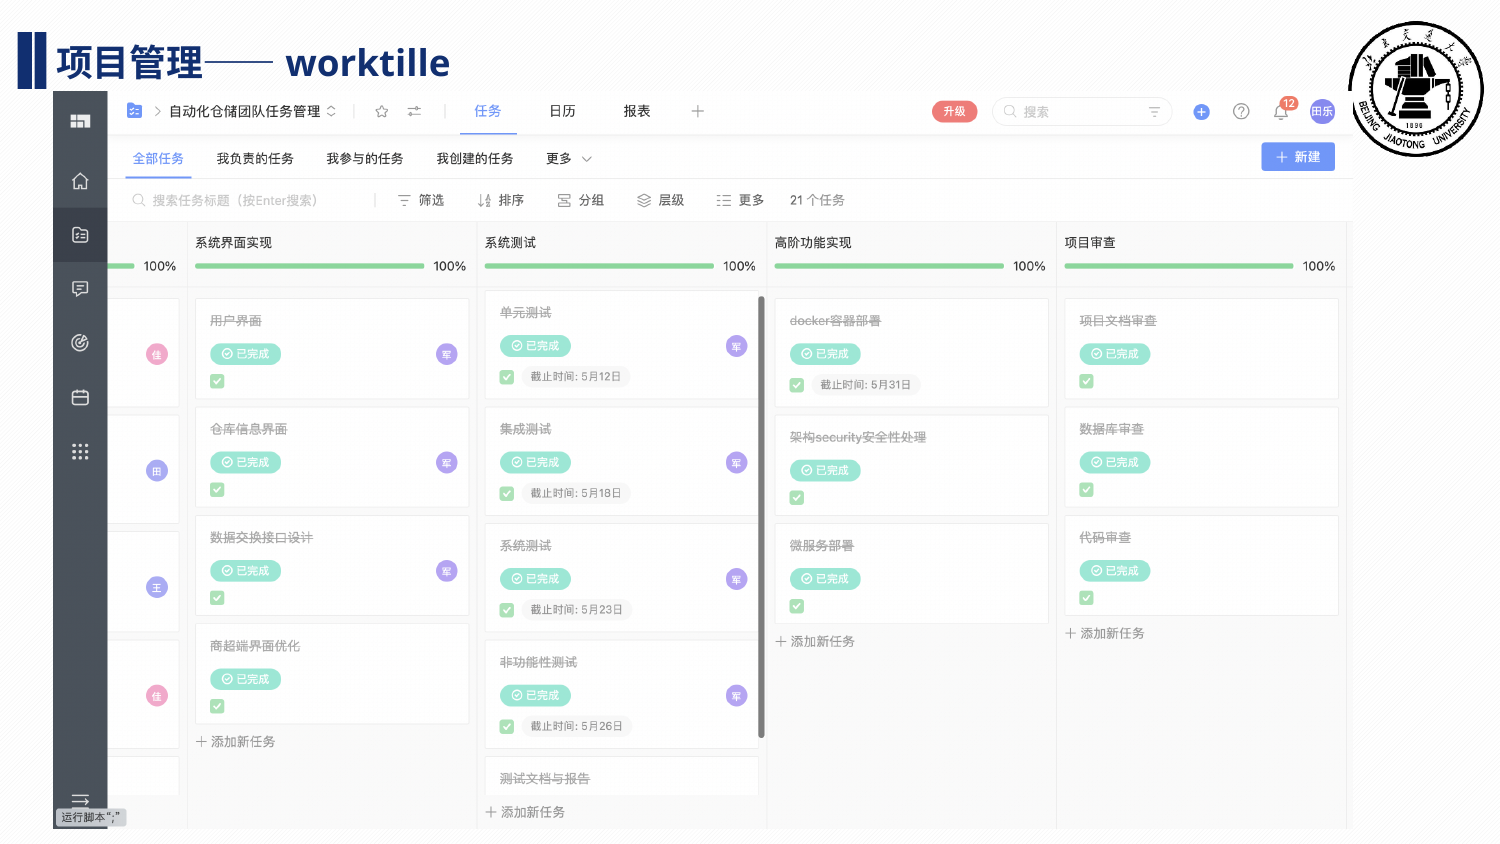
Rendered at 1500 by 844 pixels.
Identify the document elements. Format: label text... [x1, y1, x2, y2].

text_box 项目管理——worktille [48, 32, 524, 91]
picture [52, 21, 1498, 830]
text_box [32, 30, 48, 91]
text_box [16, 30, 32, 91]
